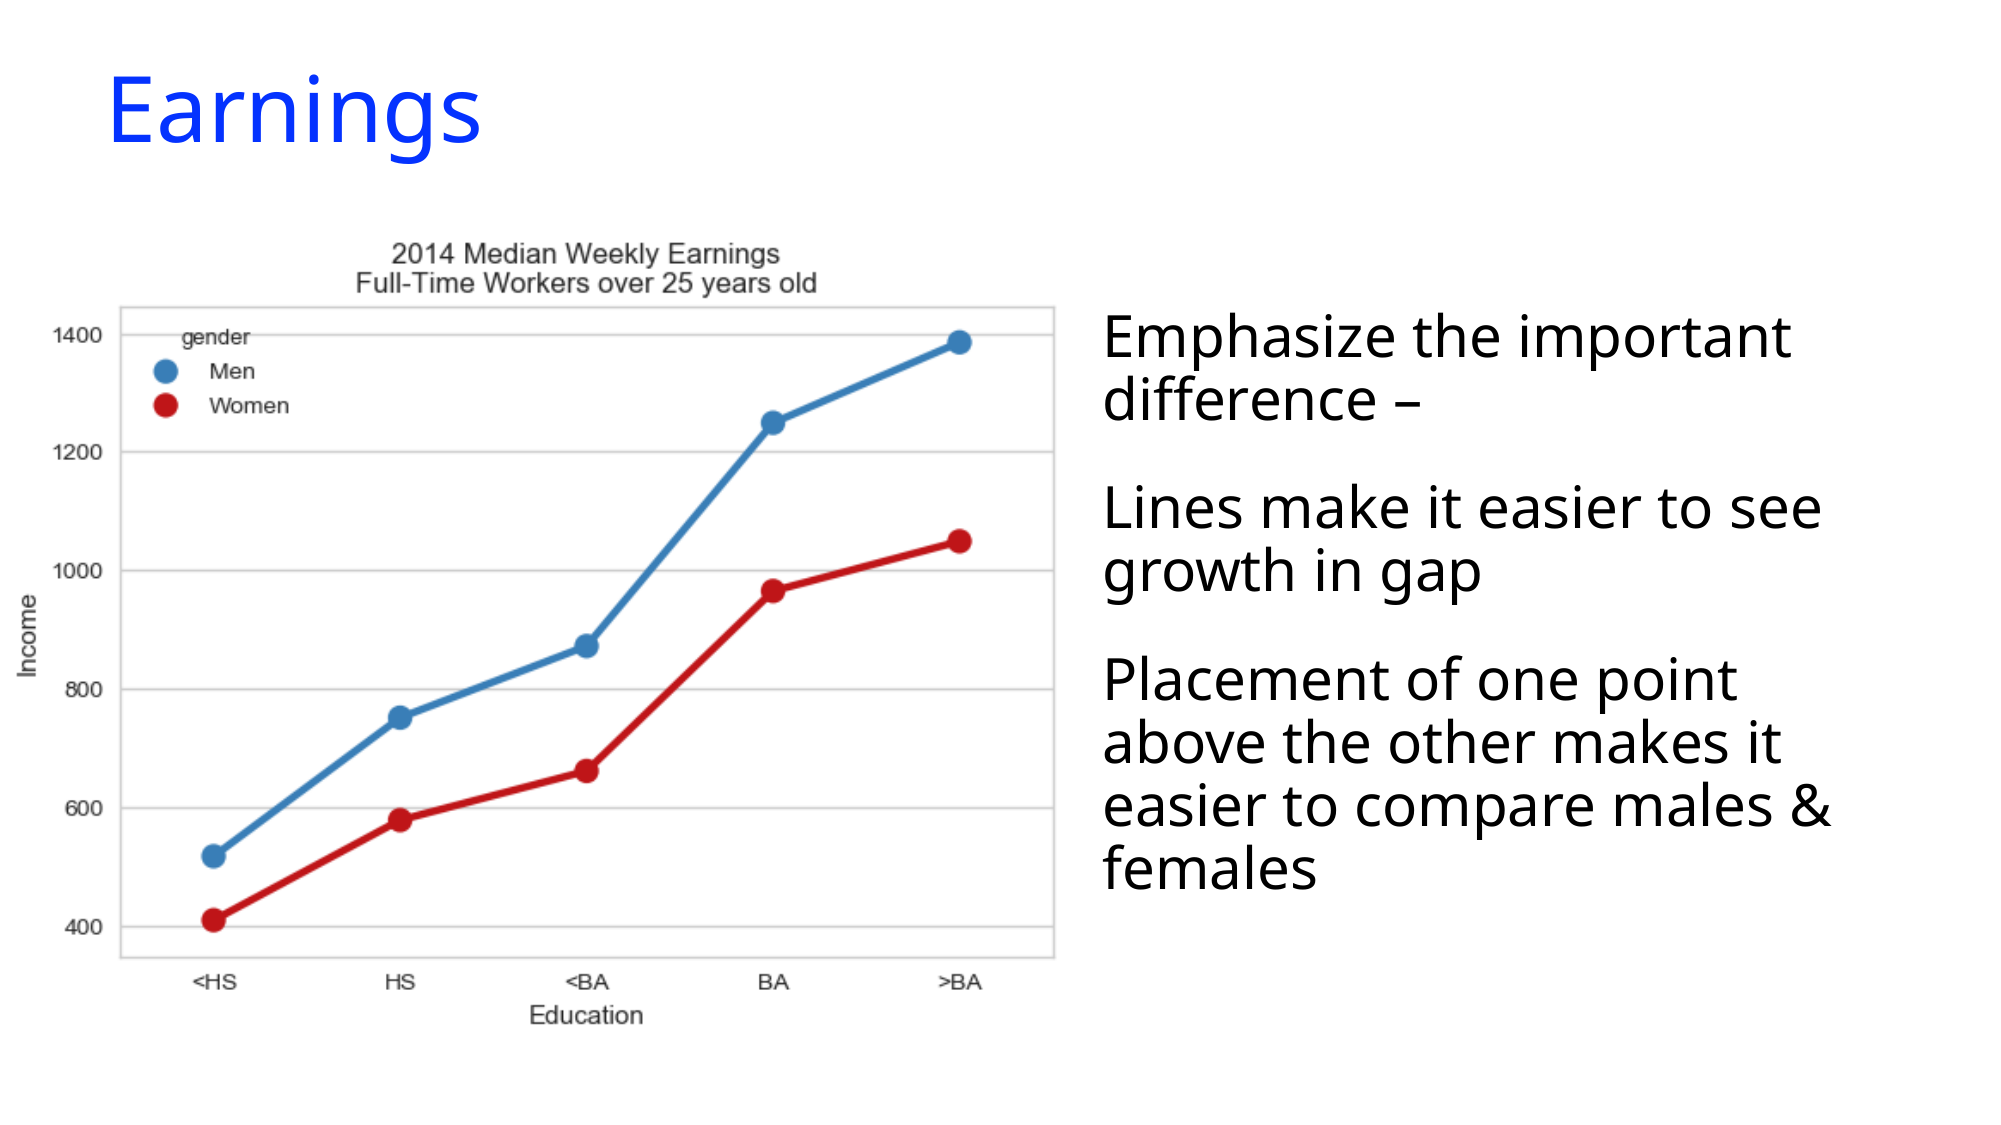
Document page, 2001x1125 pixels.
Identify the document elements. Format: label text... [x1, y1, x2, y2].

list Emphasize the important difference – Lines make it easier to see growth in gap Placement of one point above the other makes it easier to compare males & females [1069, 299, 1863, 1014]
picture [0, 226, 1069, 1045]
title Earnings [90, 52, 1863, 173]
